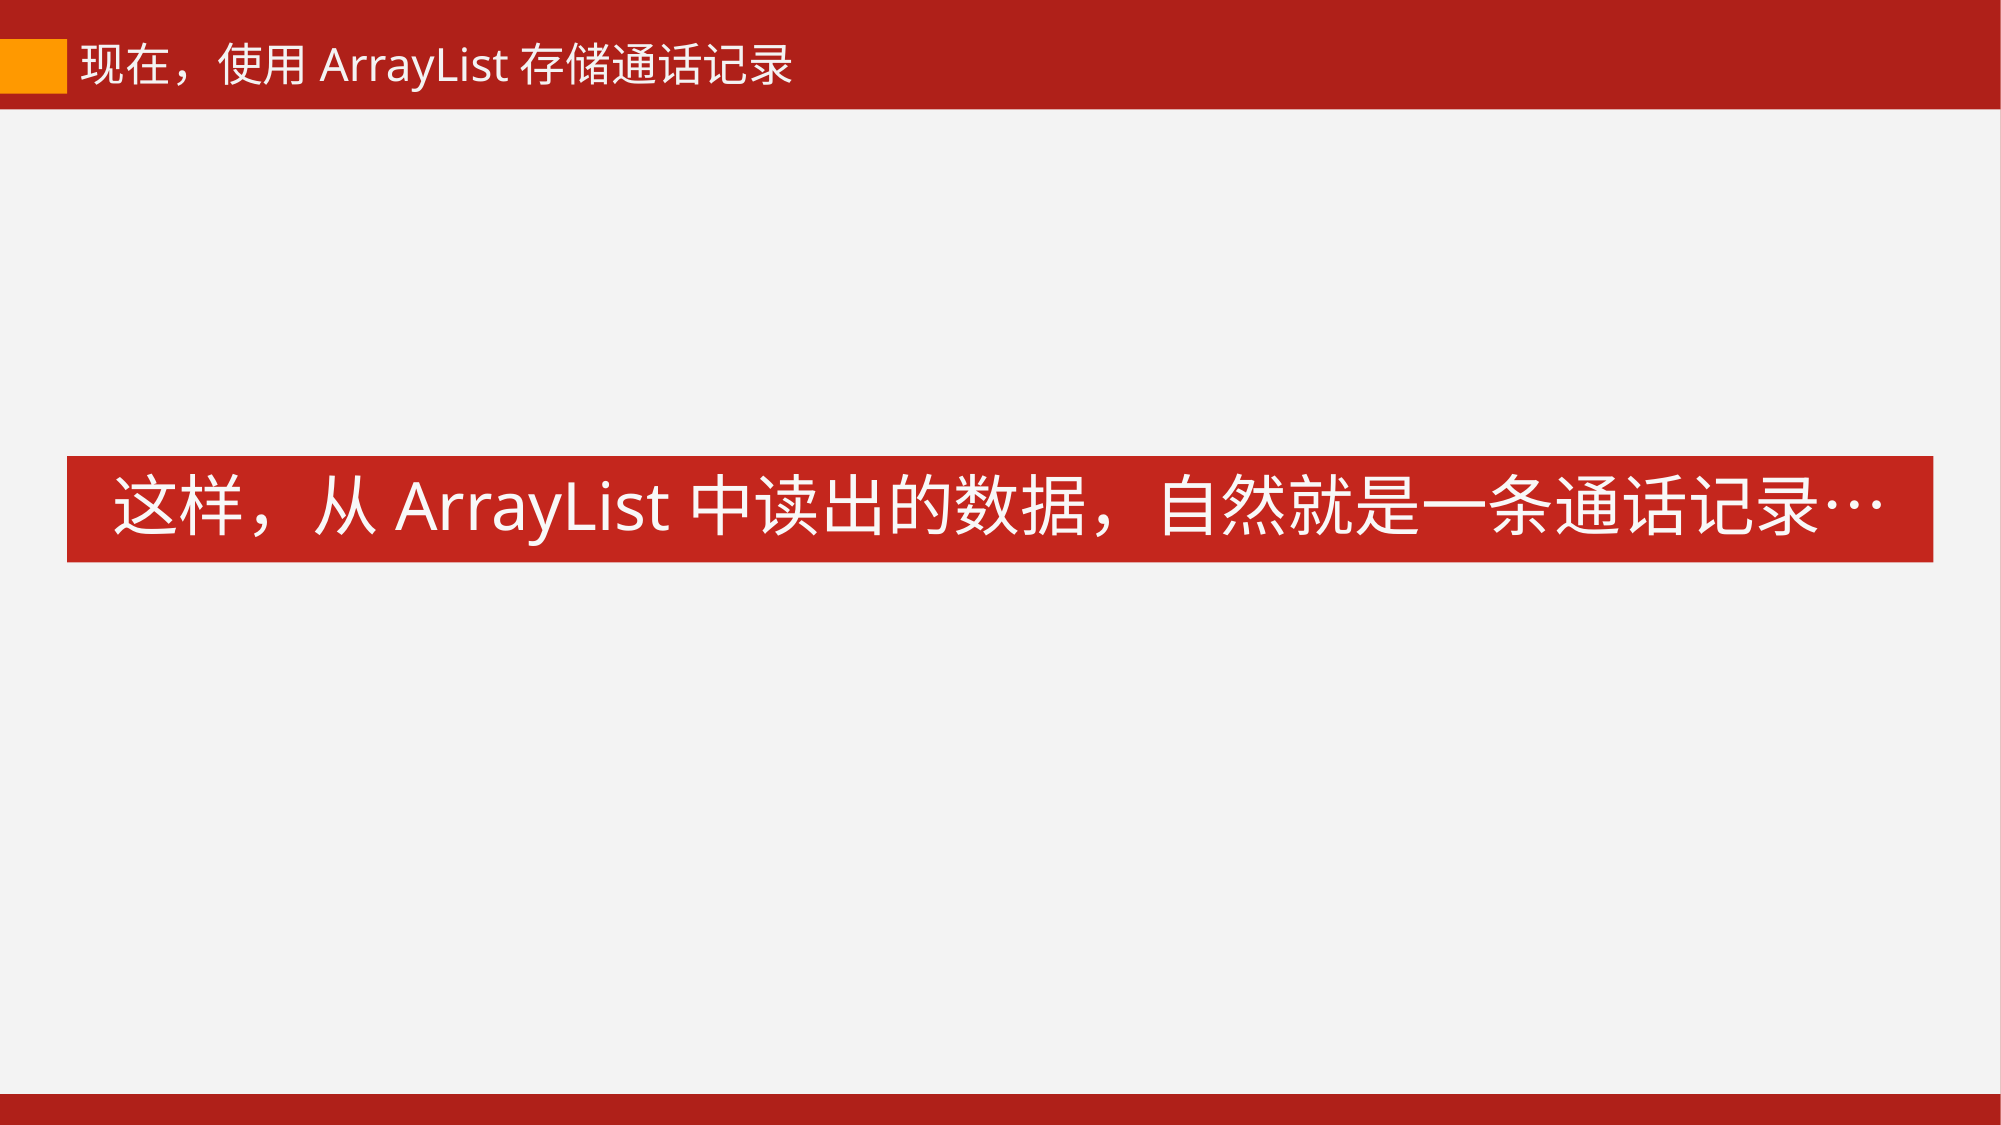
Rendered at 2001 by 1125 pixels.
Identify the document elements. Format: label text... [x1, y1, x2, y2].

text_box [0, 39, 68, 94]
text_box 现在，使用ArrayList存储通话记录 [65, 28, 810, 99]
text_box 这样，从ArrayList中读出的数据，自然就是一条通话记录… [67, 456, 1934, 563]
text_box [0, 109, 2001, 1094]
